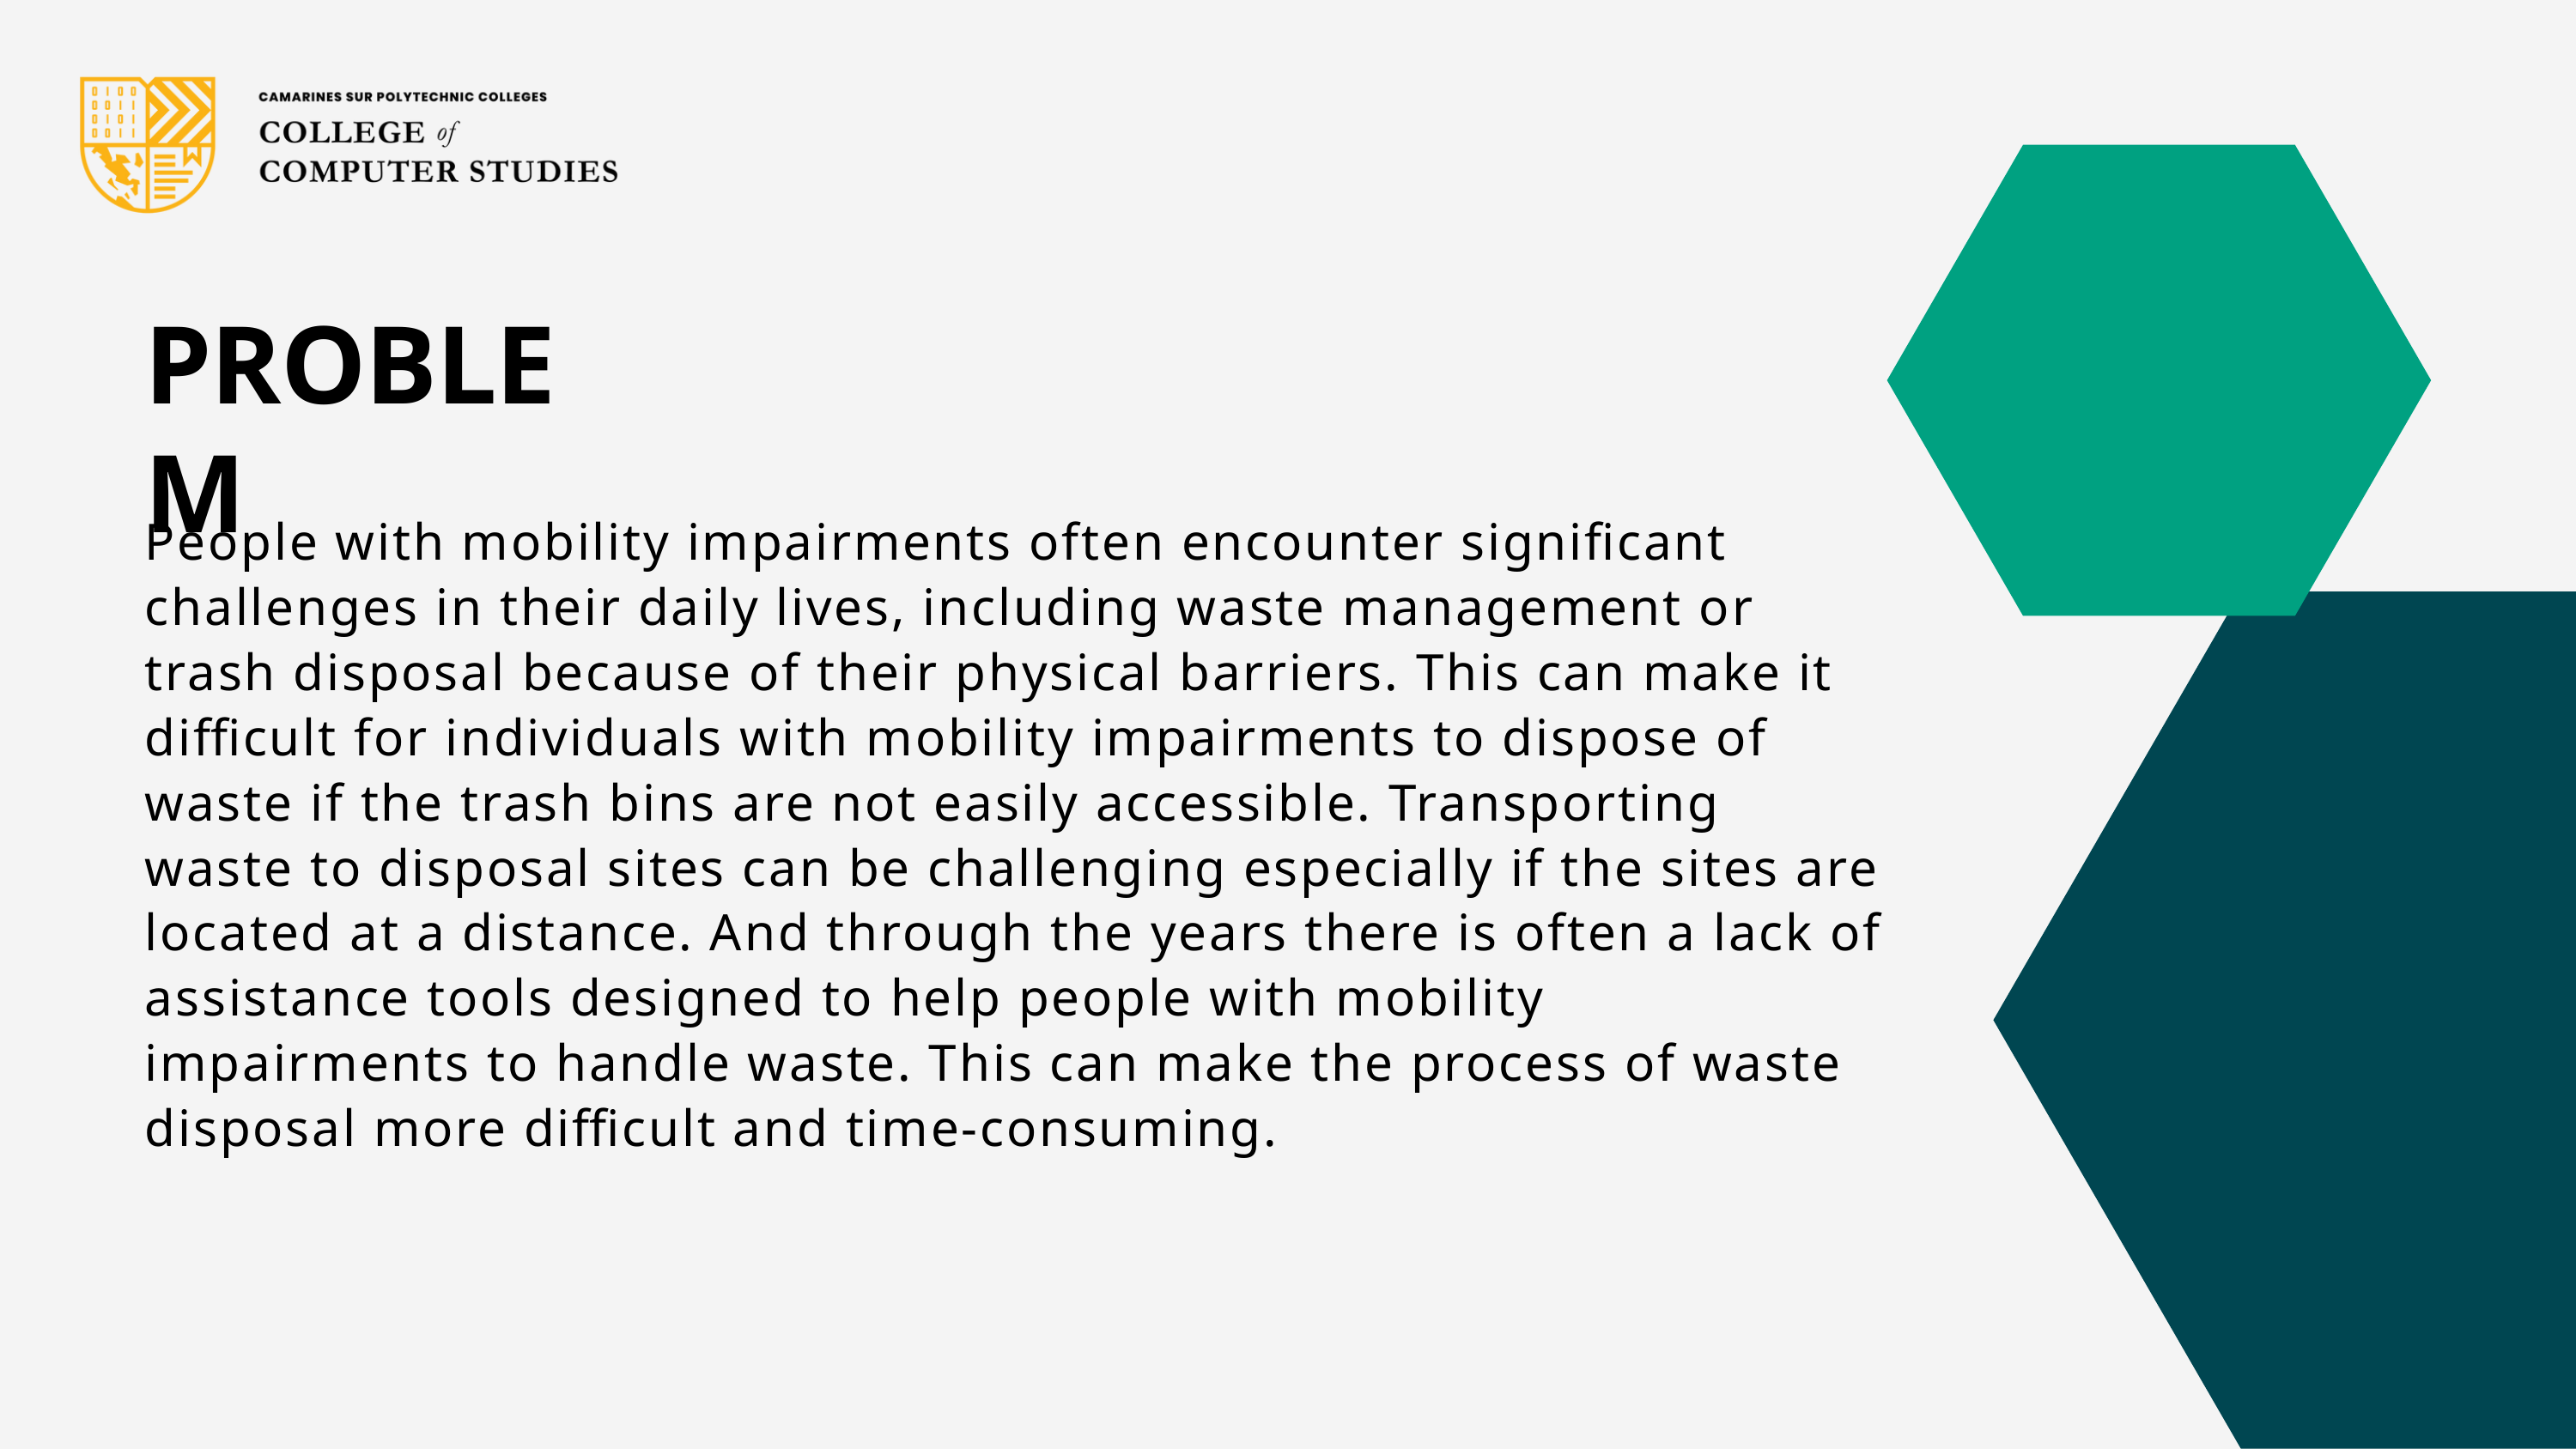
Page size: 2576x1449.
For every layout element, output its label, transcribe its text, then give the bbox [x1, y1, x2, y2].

text_box People with mobility impairments often encounter significant challenges in their daily lives, including waste management or trash disposal because of their physical barriers. This can make it difficult for individuals with mobility impairments to dispose of waste if the trash bins are not easily accessible. Transporting waste to disposal sites can be challenging especially if the sites are located at a distance. And through the years there is often a lack of assistance tools designed to help people with mobility impairments to handle waste. This can make the process of waste disposal more difficult and time-consuming. [144, 505, 1887, 1156]
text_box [1993, 591, 2576, 1449]
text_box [1886, 144, 2432, 616]
text_box PROBLEM [144, 295, 608, 505]
text_box [72, 75, 626, 215]
